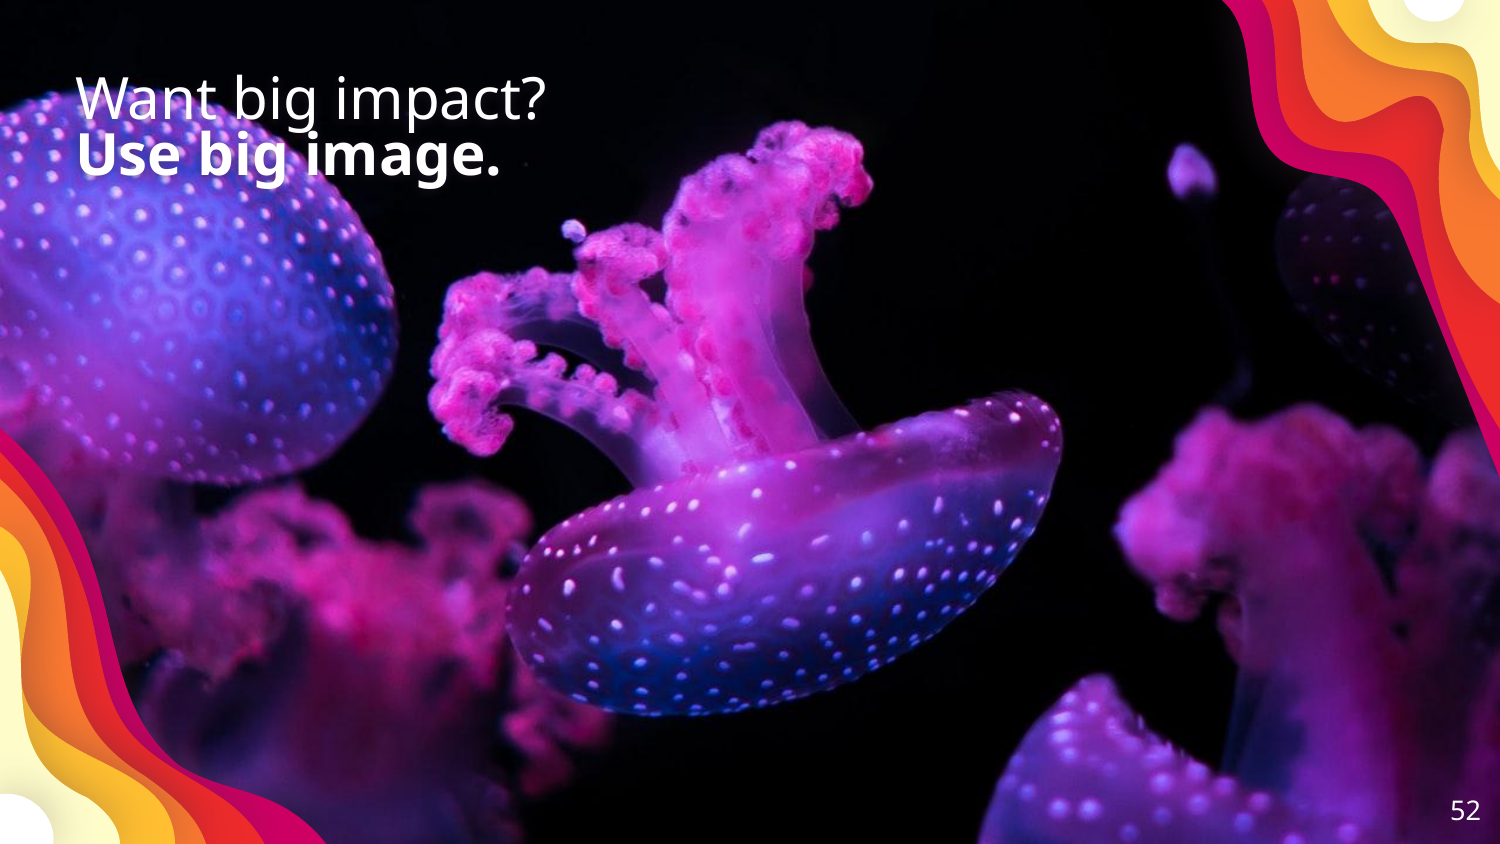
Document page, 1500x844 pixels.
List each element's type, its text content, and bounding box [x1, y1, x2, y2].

picture [0, 0, 1500, 844]
title Want big impact? Use big image. [75, 75, 749, 205]
slide_number 52 [1391, 779, 1482, 844]
